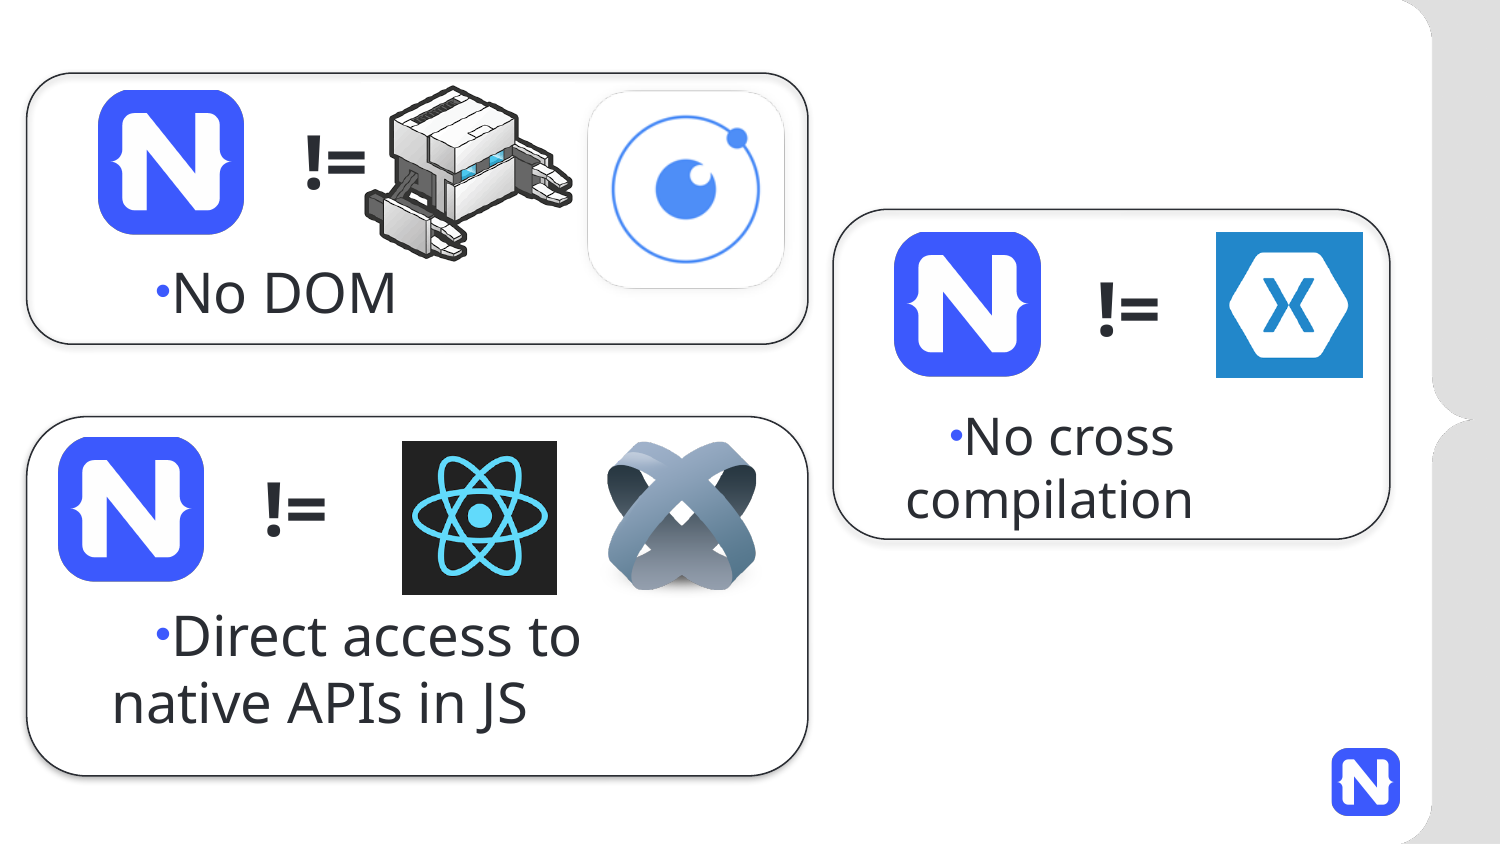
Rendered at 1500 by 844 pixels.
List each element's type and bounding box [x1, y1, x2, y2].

text_box [832, 209, 1443, 540]
picture [1331, 0, 1500, 844]
text_box [26, 72, 809, 345]
text_box [26, 416, 809, 777]
